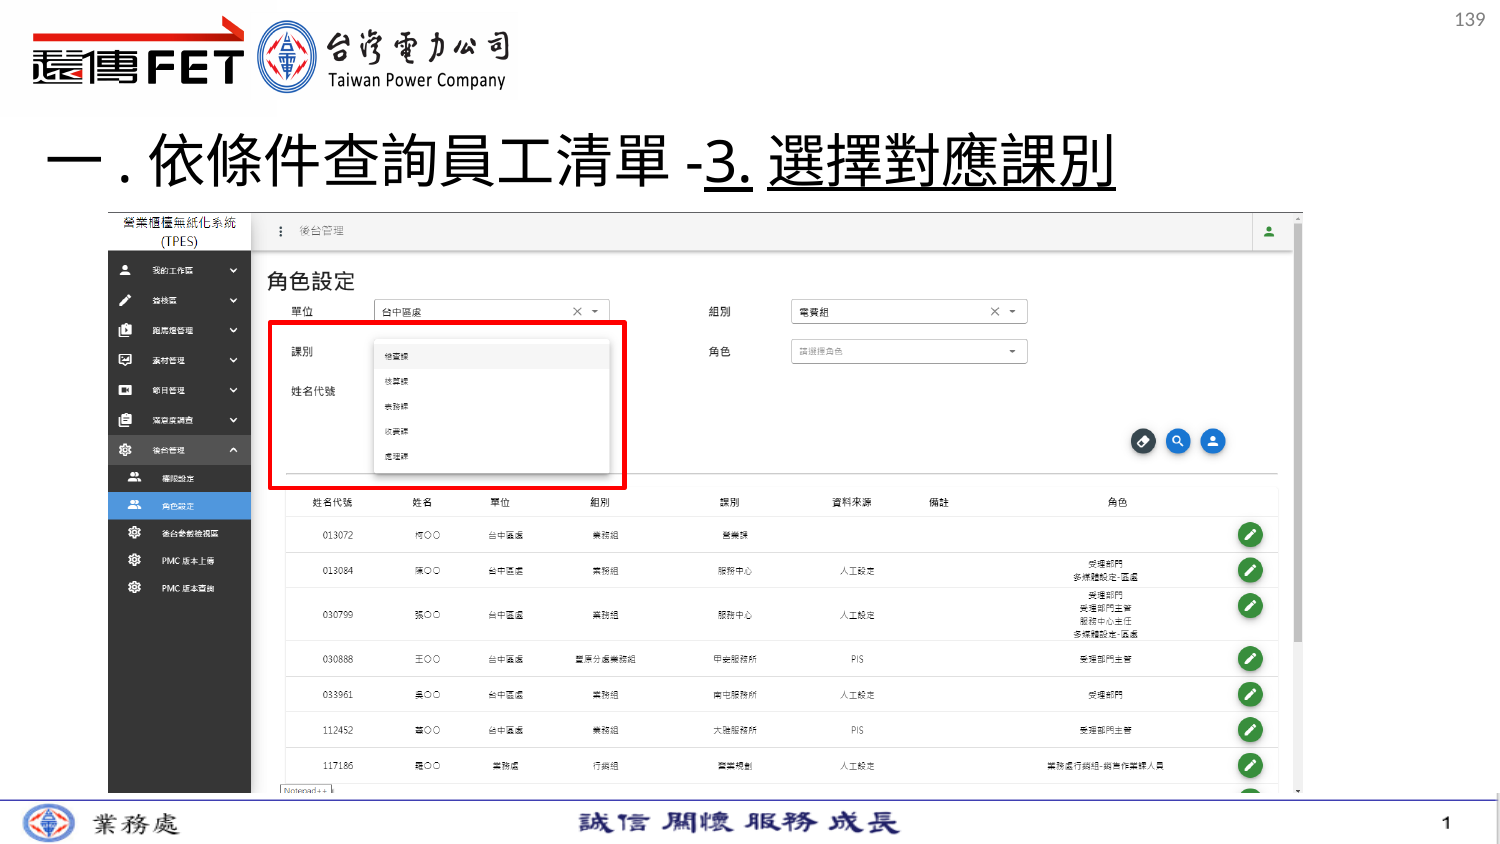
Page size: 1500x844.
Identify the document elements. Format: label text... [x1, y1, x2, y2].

picture [0, 212, 1500, 844]
picture [0, 0, 519, 117]
text_box 一.依條件查詢員工清單-3.選擇對應課別 [30, 117, 1428, 217]
